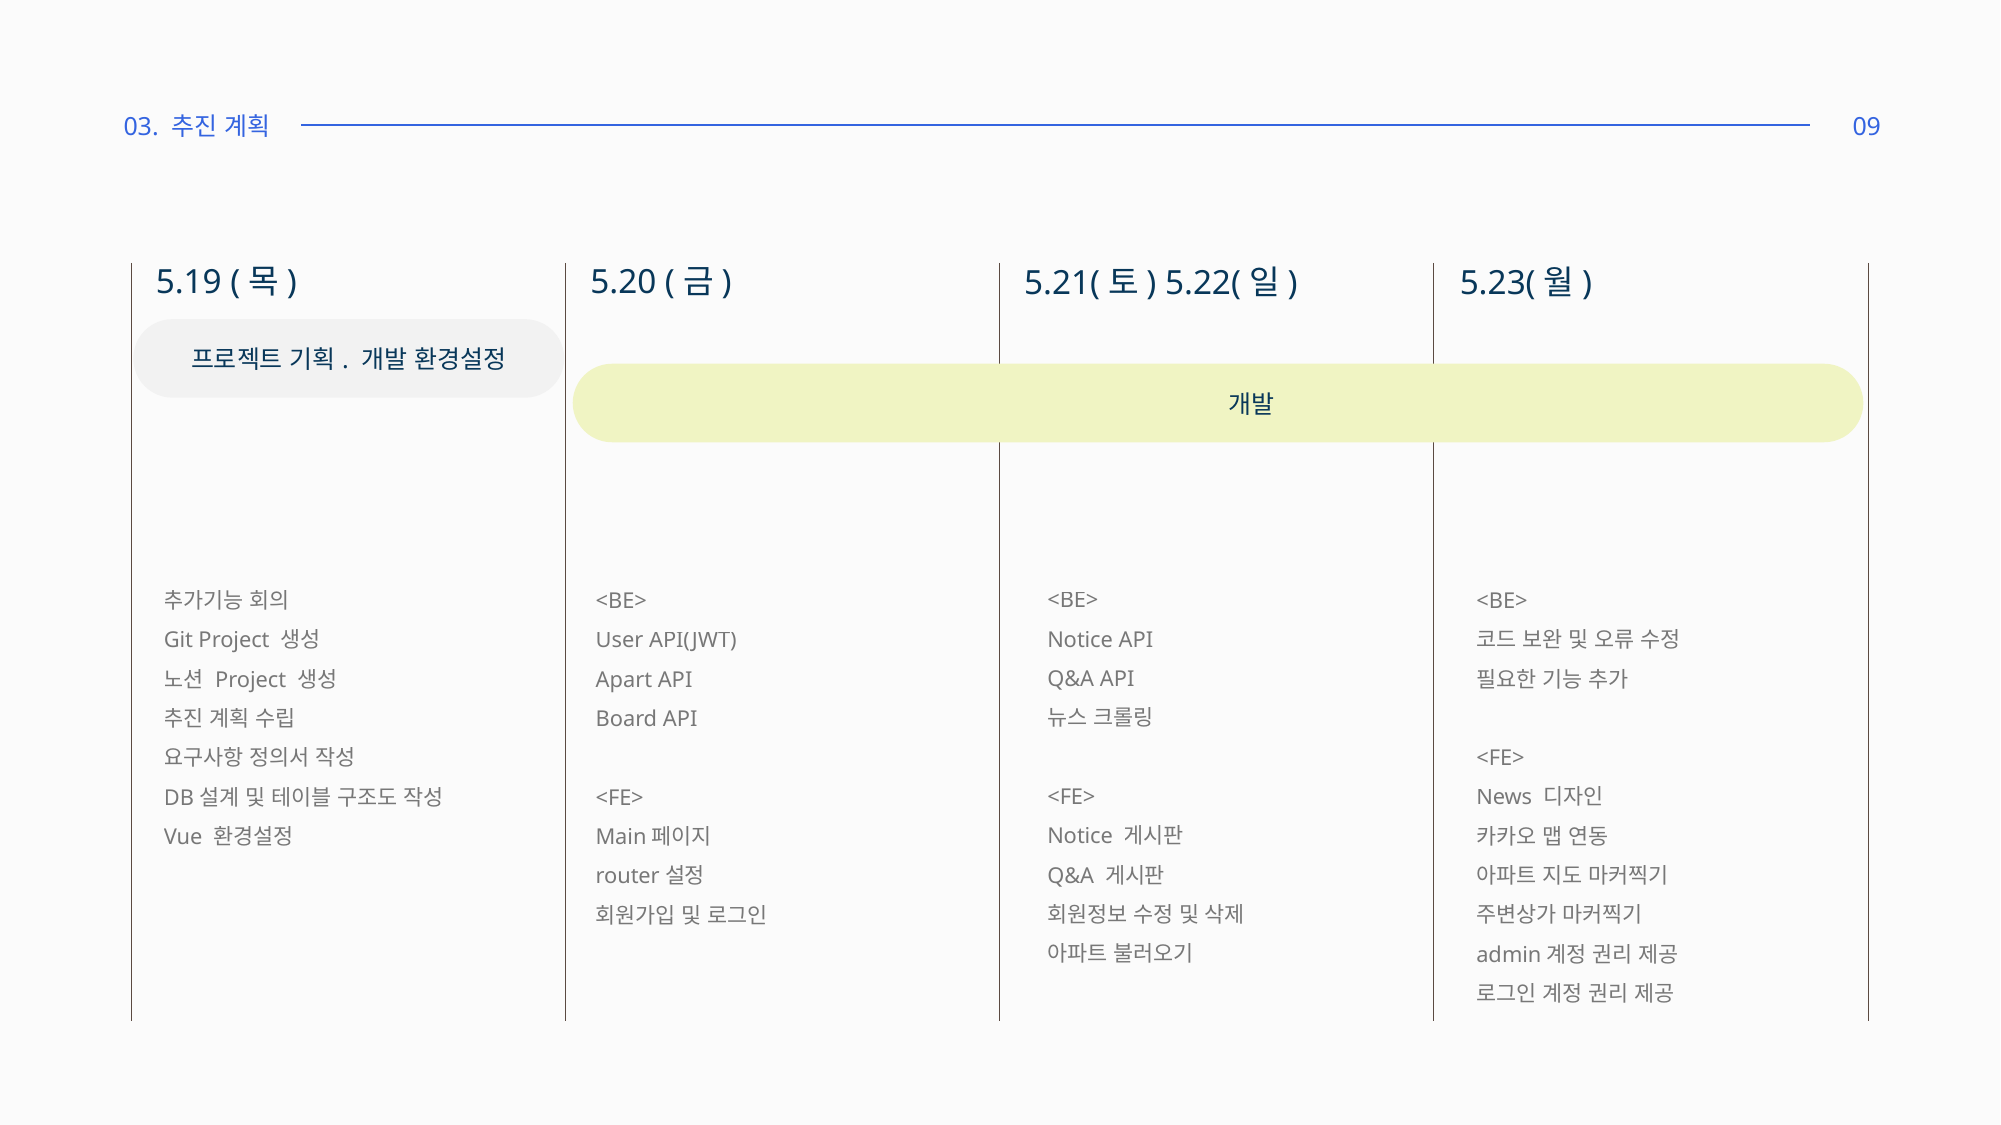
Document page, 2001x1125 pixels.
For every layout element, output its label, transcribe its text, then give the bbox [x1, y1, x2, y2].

text_box 5.23(월) [1444, 254, 1608, 309]
text_box 03. 추진 계획 [108, 102, 286, 148]
text_box 5.21(토) 5.22(일) [1009, 253, 1313, 309]
text_box 5.19 (목) [141, 252, 312, 308]
text_box [1434, 362, 1865, 444]
text_box 개발 [1213, 381, 1290, 426]
text_box 프로젝트 기획. 개발 환경설정 [176, 335, 521, 381]
text_box 09 [1837, 102, 1896, 148]
text_box [1000, 362, 1433, 444]
text_box <BE> User API(JWT) Apart API Board API <FE> Main페이지 router설정 회원가입 및 로그인 [580, 566, 783, 935]
text_box <BE> Notice API Q&A API 뉴스 크롤링 <FE> Notice 게시판 Q&A 게시판 회원정보 수정 및 삭제 아파트 불러오기 [1032, 565, 1261, 1013]
text_box 추가기능 회의 Git Project 생성 노션 Project 생성 추진 계획 수립 요구사항 정의서 작성 DB설계 및 테이블 구조도 작성 Vue 환경설정 [149, 566, 459, 857]
text_box [132, 318, 565, 399]
text_box 5.20 (금) [575, 252, 747, 308]
text_box <BE> 코드 보완 및 오류 수정 필요한 기능 추가 <FE> News 디자인 카카오 맵 연동 아파트 지도 마커찍기 주변상가 마커찍기 admin계정 권리 제공 로그인 계정 권리 제공 [1461, 565, 1696, 1014]
text_box [571, 362, 999, 444]
